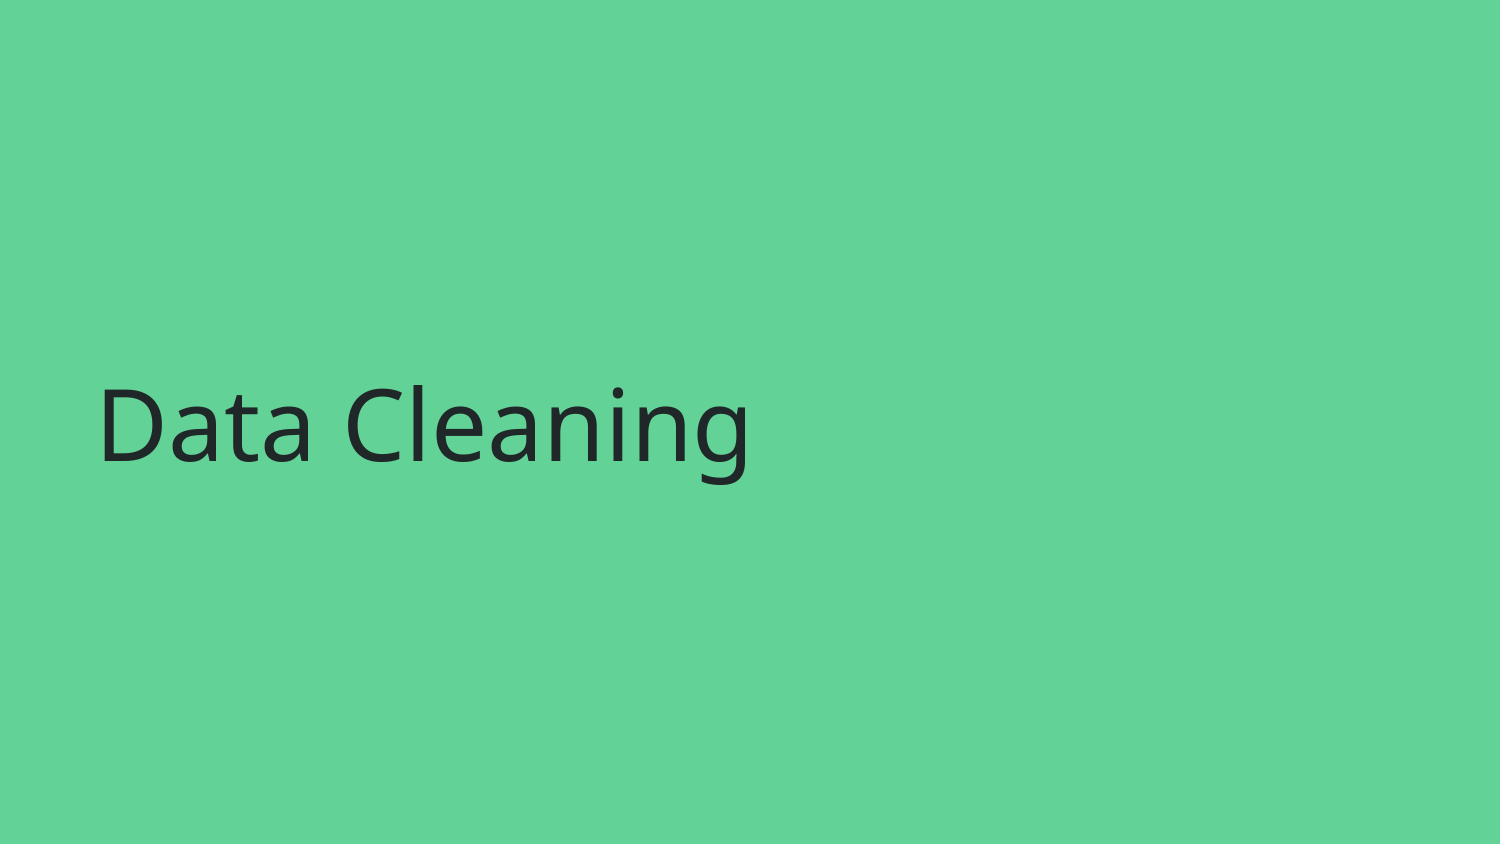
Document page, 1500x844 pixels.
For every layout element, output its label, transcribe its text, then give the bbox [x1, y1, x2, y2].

title Data Cleaning [80, 86, 1032, 758]
